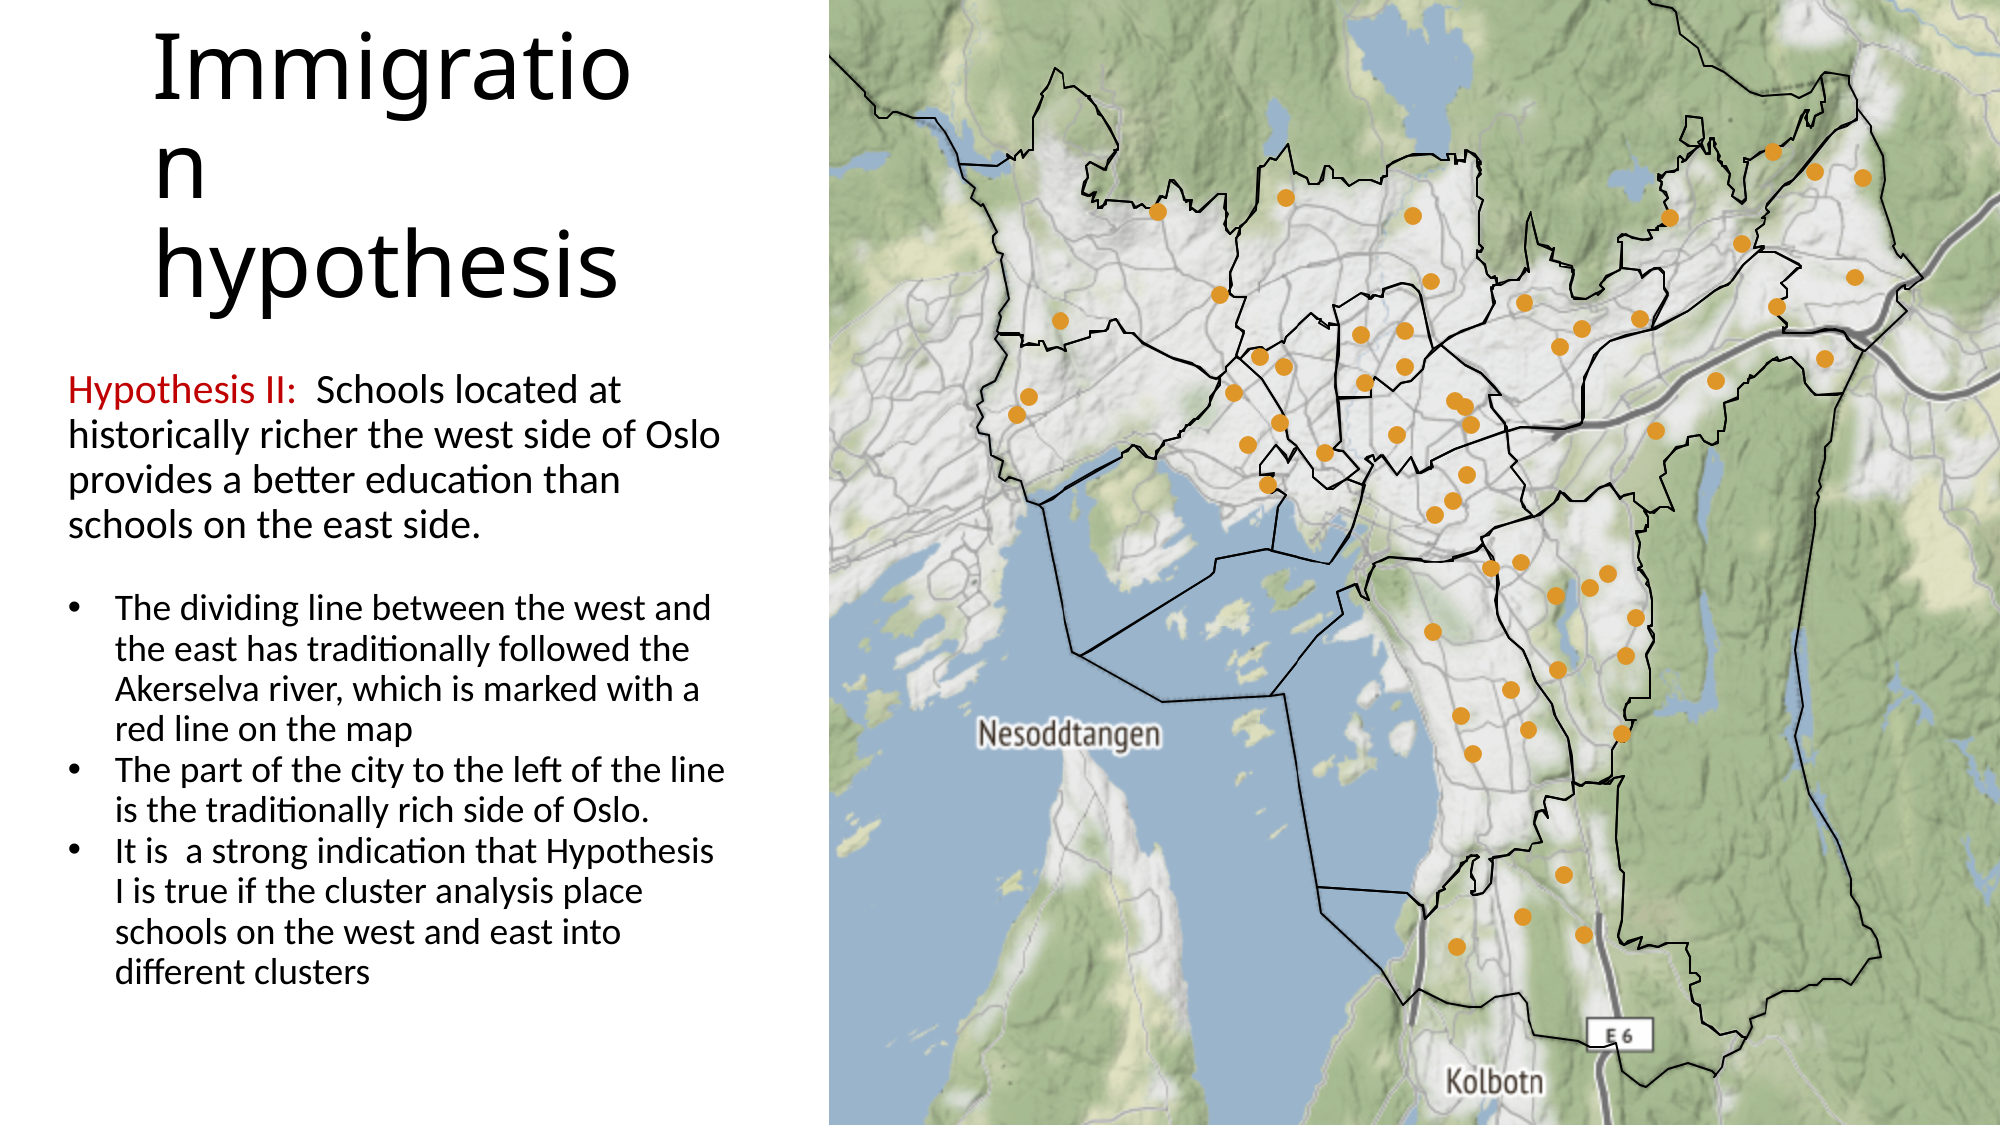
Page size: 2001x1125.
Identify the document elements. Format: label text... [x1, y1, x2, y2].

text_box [1418, 803, 1620, 1027]
title Immigration hypothesis [137, 59, 688, 278]
text_box Hypothesis II: Schools located at historically richer the west side of Oslo provides a better education than schools on the east side. The dividing line between the west and the east has traditionally followed the Akerselva river, which is marked with a red line on the map The part of the city to the left of the line is the traditionally rich side of Oslo. It is a strong indication that Hypothesis I is true if the cluster analysis place schools on the west and east into different clusters [53, 360, 747, 1001]
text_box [1383, 92, 1936, 576]
picture [829, 0, 2000, 1125]
